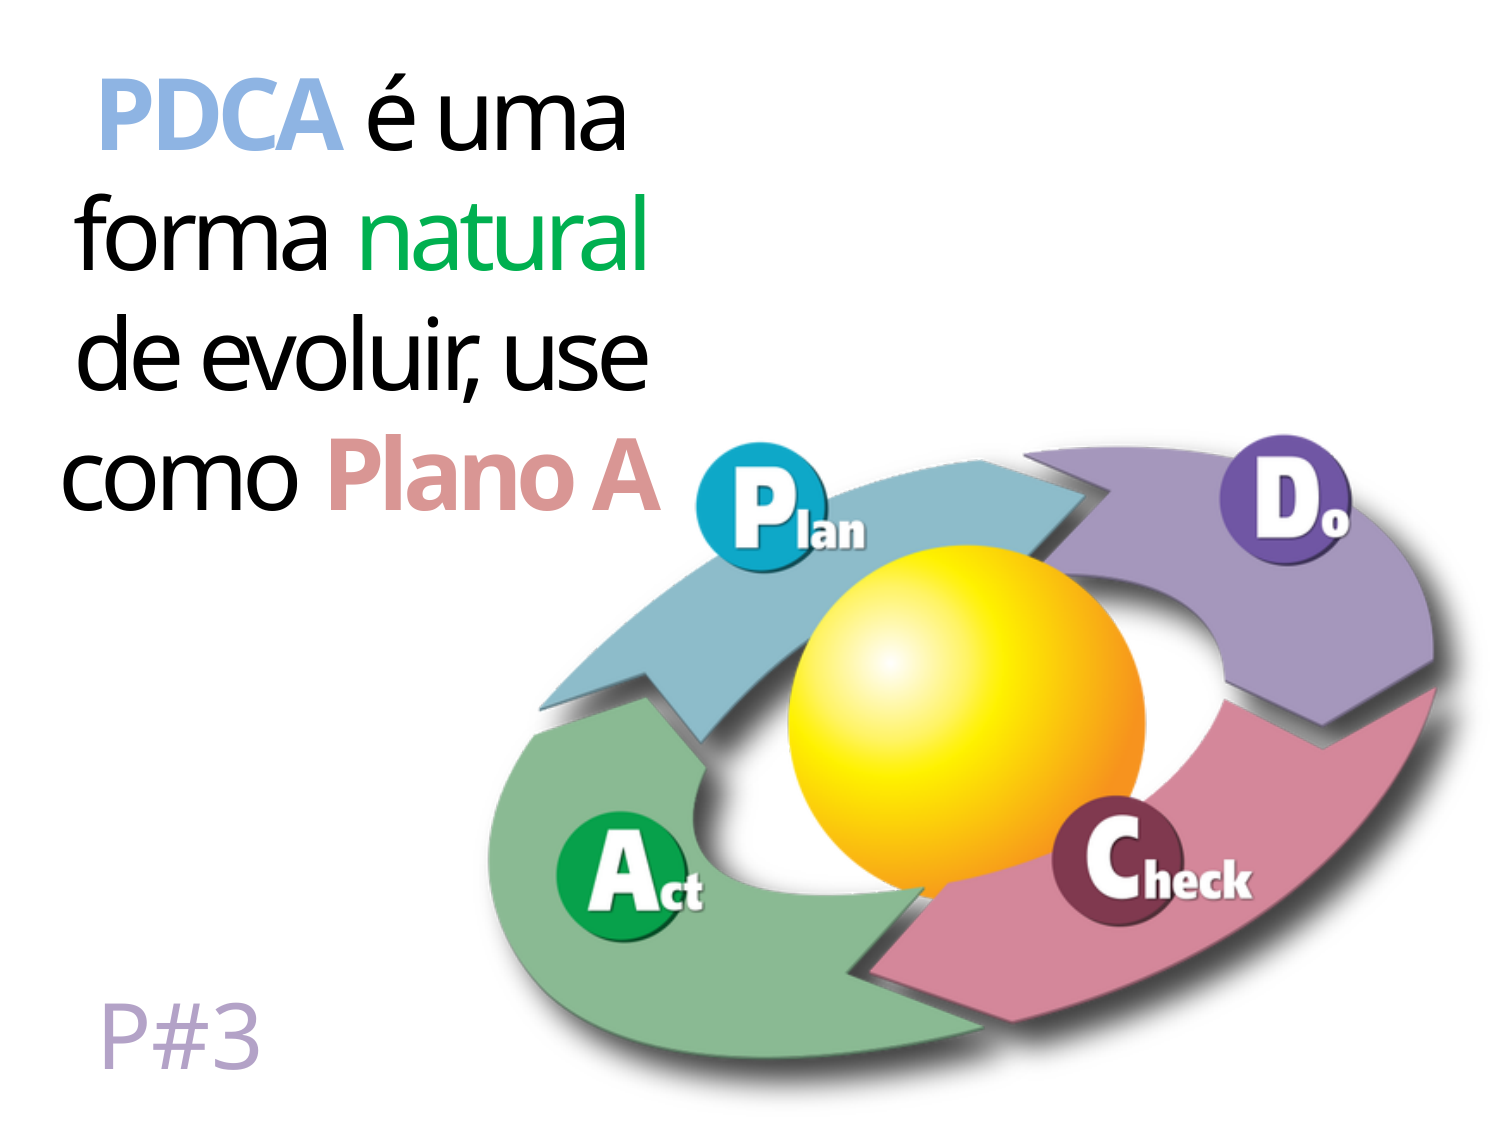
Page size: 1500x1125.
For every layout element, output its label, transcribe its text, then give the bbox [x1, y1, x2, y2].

list PDCA é uma forma natural de evoluir, use como Plano A [17, 42, 703, 433]
picture [466, 421, 1500, 1125]
title P#3 [0, 940, 361, 1125]
